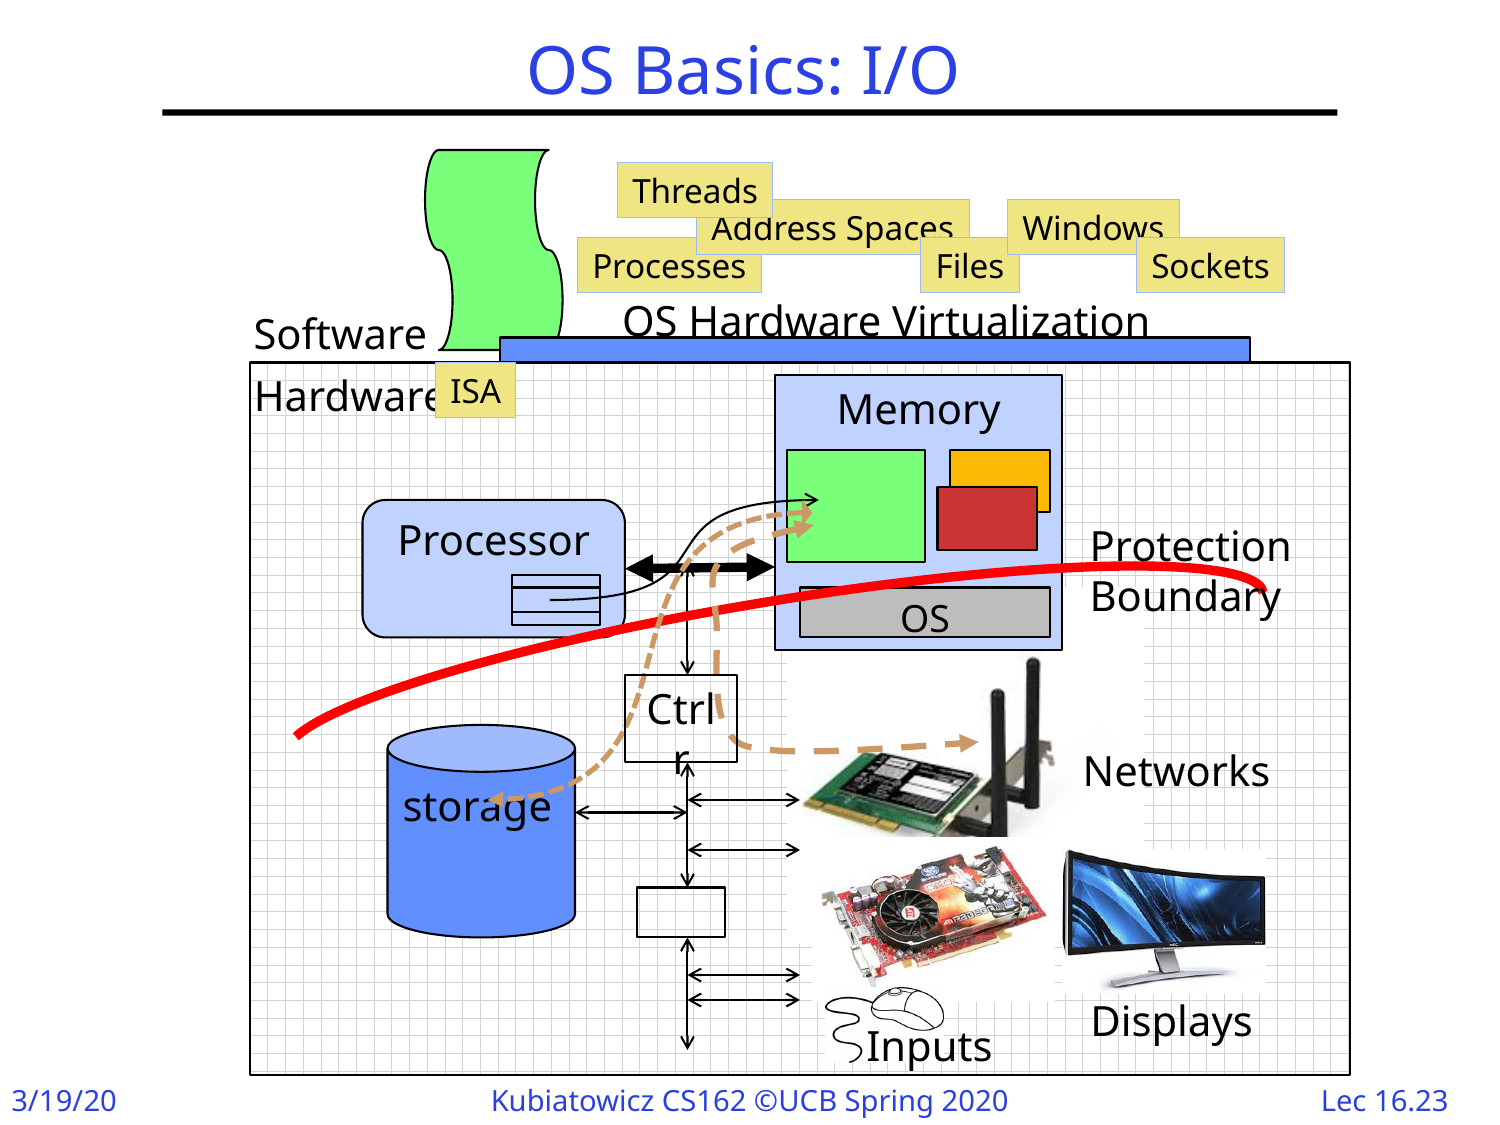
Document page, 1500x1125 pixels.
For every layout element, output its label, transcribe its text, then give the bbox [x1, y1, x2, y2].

text_box [425, 149, 563, 351]
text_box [813, 512, 1313, 746]
text_box Processor [366, 499, 621, 510]
text_box ISA [435, 362, 516, 418]
text_box [950, 449, 1050, 510]
text_box Software [238, 299, 443, 365]
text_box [487, 512, 813, 801]
text_box [499, 337, 1250, 363]
text_box Memory [774, 375, 1063, 510]
title OS Basics: I/O [87, 12, 1400, 134]
text_box OS Hardware Virtualization [607, 287, 1166, 353]
text_box storage [387, 754, 569, 938]
text_box Inputs [851, 1012, 1008, 1078]
text_box Files [920, 237, 1020, 293]
text_box Threads [617, 162, 773, 218]
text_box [279, 512, 485, 746]
picture [801, 746, 1266, 1063]
text_box Address Spaces [696, 199, 970, 255]
text_box [937, 487, 1038, 510]
text_box Processes [577, 237, 762, 293]
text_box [634, 415, 735, 509]
text_box Windows [1007, 199, 1180, 255]
text_box [787, 450, 925, 510]
text_box Displays [1075, 998, 1268, 1053]
text_box Hardware [238, 365, 462, 428]
text_box Sockets [1136, 237, 1285, 293]
text_box Networks [1148, 754, 1286, 803]
text_box [249, 362, 1350, 1075]
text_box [574, 674, 801, 1051]
